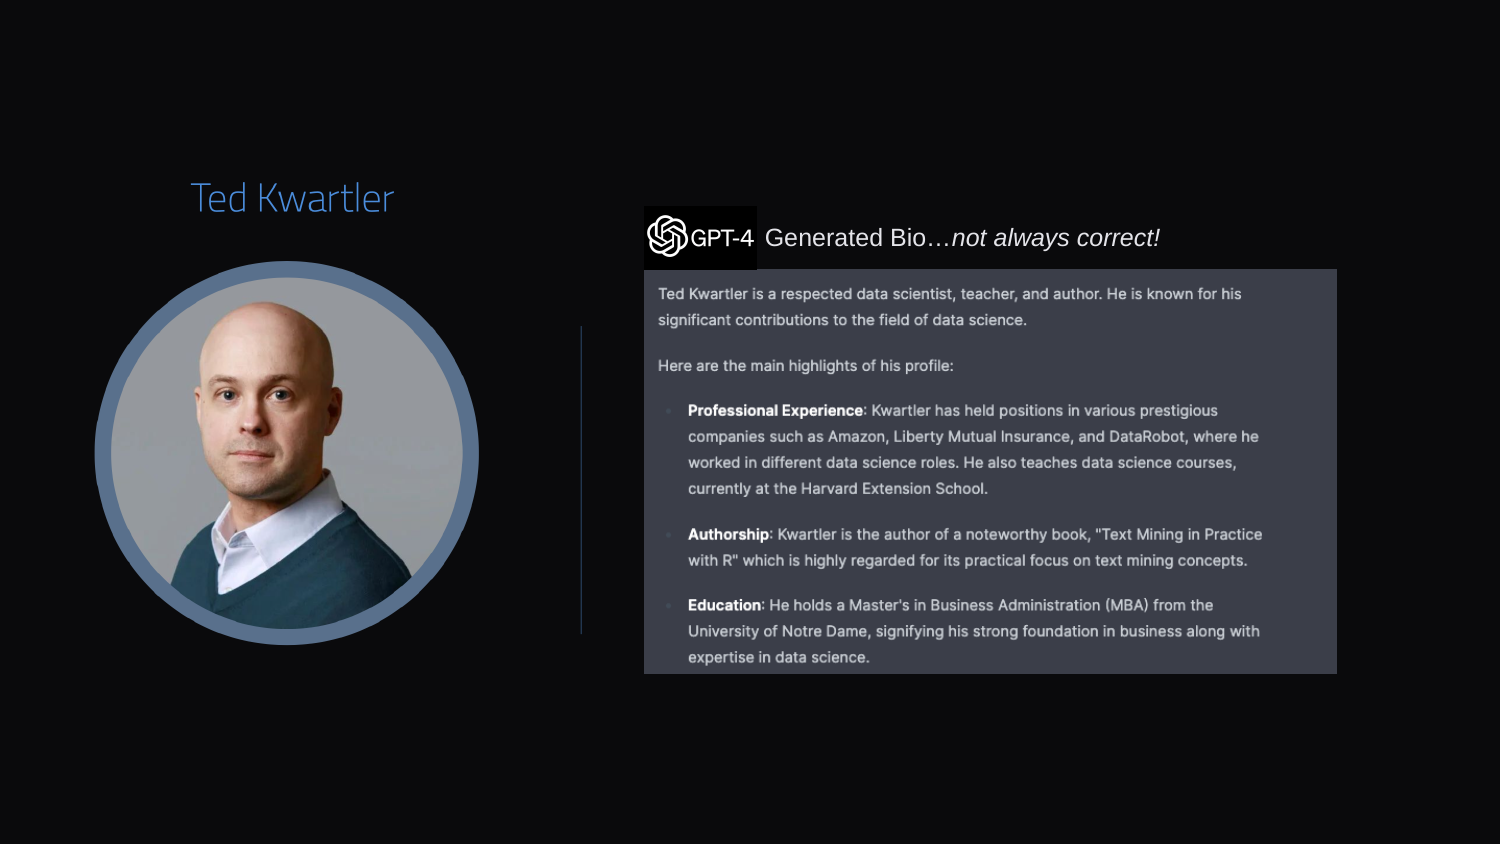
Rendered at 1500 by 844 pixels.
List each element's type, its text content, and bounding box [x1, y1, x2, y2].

picture [644, 206, 1337, 675]
text_box Generated Bio…not always correct! [761, 213, 1303, 259]
picture [36, 157, 583, 653]
